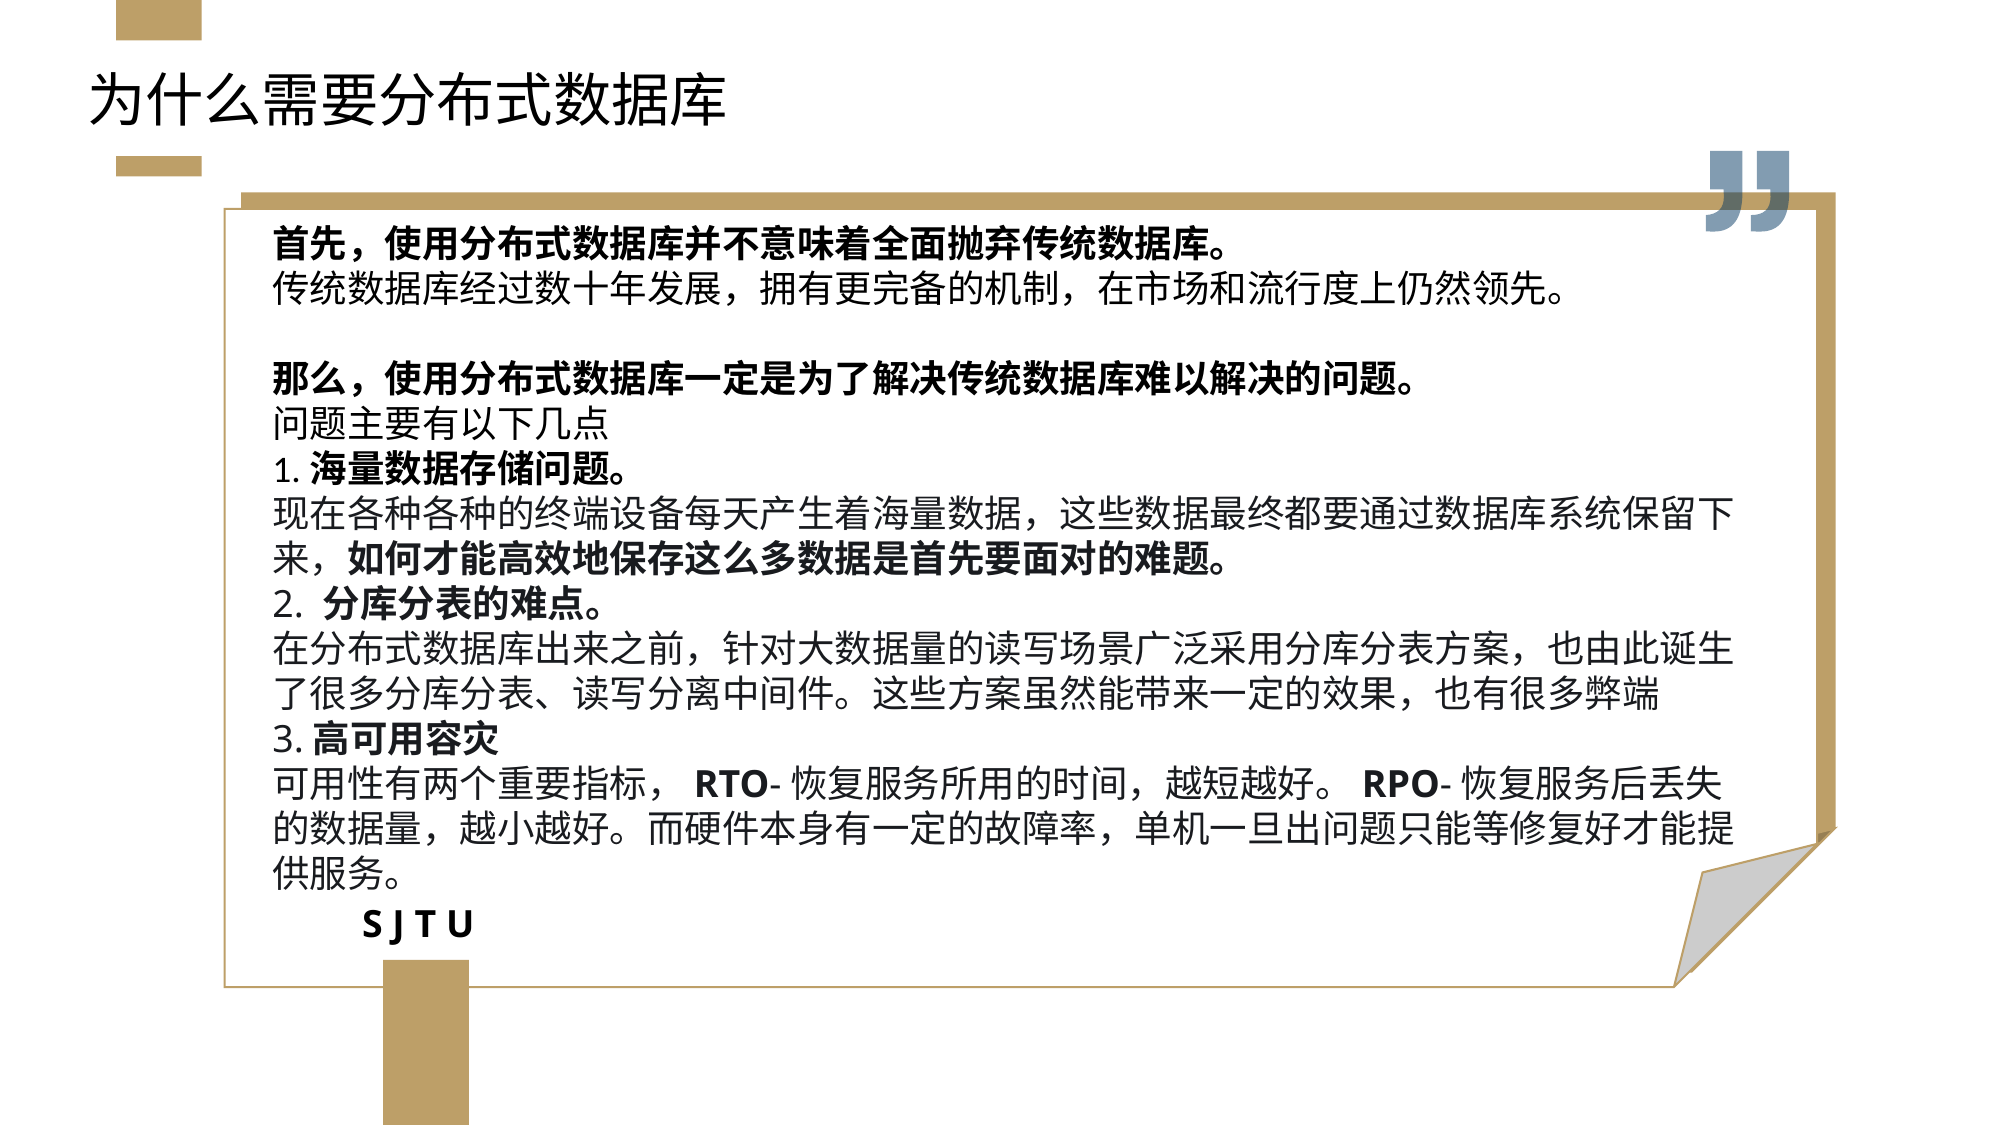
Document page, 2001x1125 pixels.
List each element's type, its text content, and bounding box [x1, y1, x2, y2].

text_box [974, 948, 1460, 1023]
text_box 首先，使用分布式数据库并不意味着全面抛弃传统数据库。 传统数据库经过数十年发展，拥有更完备的机制，在市场和流行度上仍然领先。 那么，使用分布式数据库一定是为了解决传统数据库难以解决的问题。 问题主要有以下几点 1.海量数据存储问题。 现在各种各种的终端设备每天产生着海量数据，这些数据最终都要通过数据库系统保留下来，如何才能高效地保存这么多数据是首先要面对的难题。 2. 分库分表的难点。 在分布式数据库出来之前，针对大数据量的读写场景广泛采用分库分表方案，也由此诞生了很多分库分表、读写分离中间件。这些方案虽然能带来一定的效果，也有很多弊端 3.高可用容灾 可用性有两个重要指标，RTO-恢复服务所用的时间，越短越好。RPO-恢复服务后丢失的数据量，越小越好。而硬件本身有一定的故障率，单机一旦出问题只能等修复好才能提供服务。 [257, 212, 1772, 948]
text_box 为什么需要分布式数据库 [72, 55, 1884, 141]
